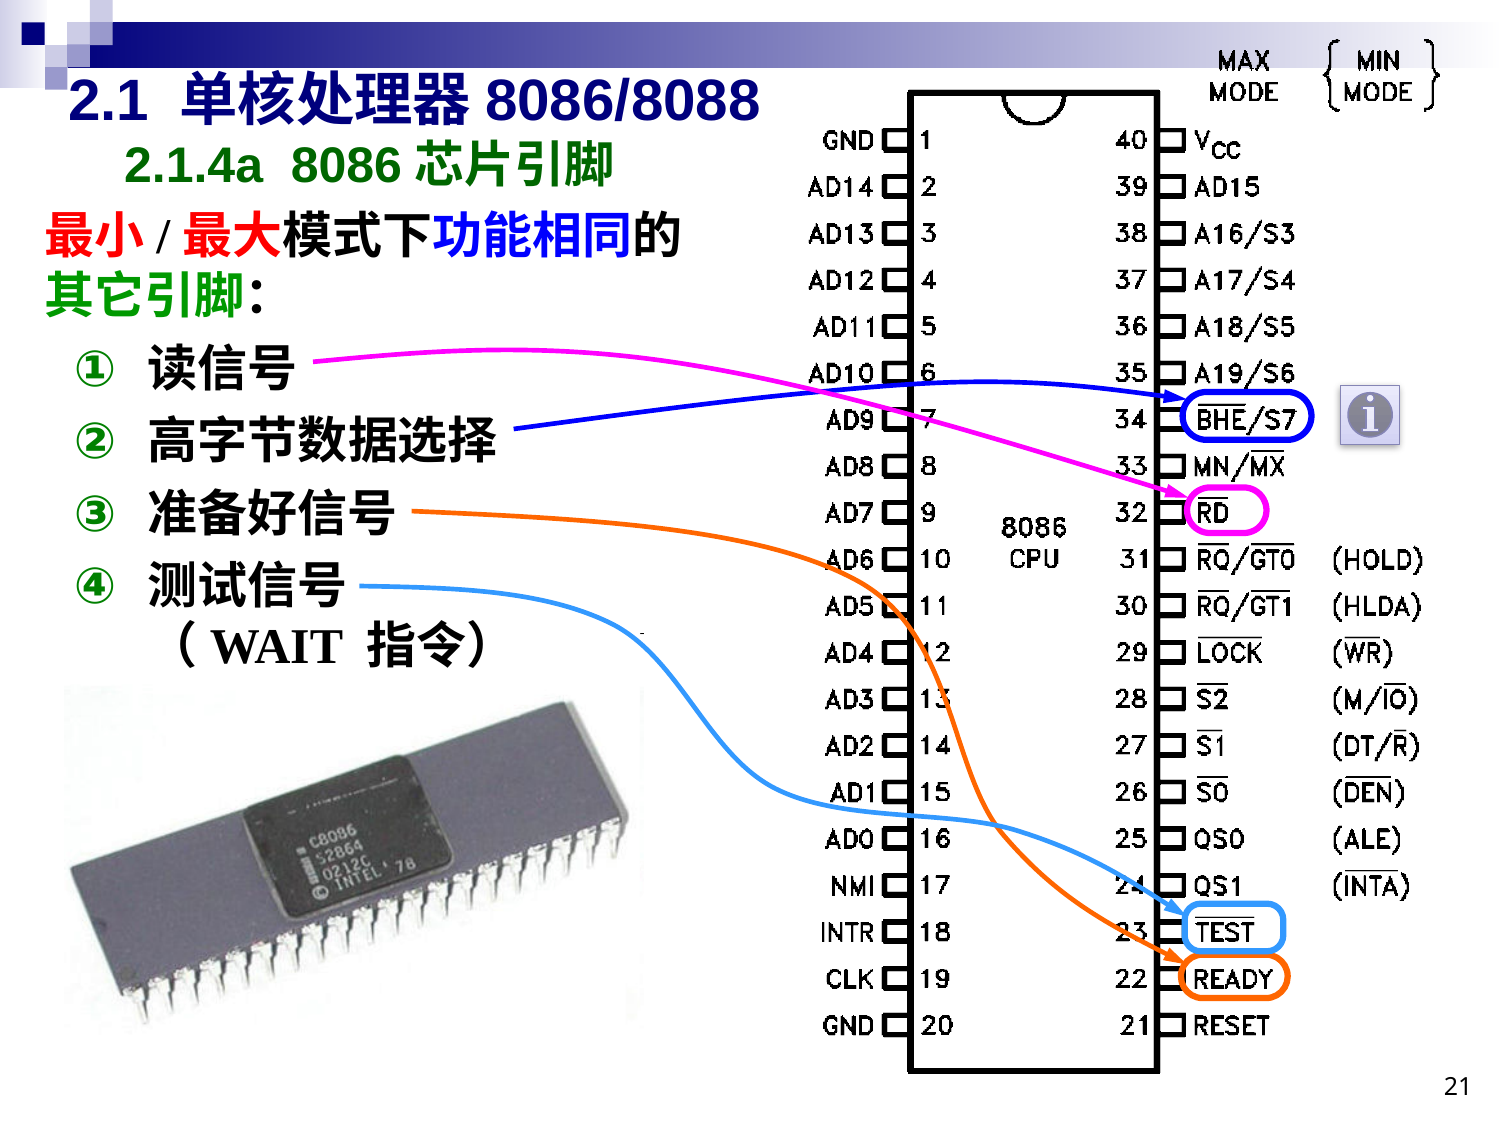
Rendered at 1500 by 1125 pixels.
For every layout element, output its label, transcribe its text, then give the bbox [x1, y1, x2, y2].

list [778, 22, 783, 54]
title 2.1 单核处理器8086/8088 2.1.4a 8086芯片引脚 [52, 54, 791, 224]
text_box [689, 22, 693, 54]
text_box [649, 651, 791, 796]
text_box [359, 585, 625, 631]
picture [796, 30, 1445, 1083]
picture [64, 632, 644, 1067]
text_box [513, 412, 694, 430]
text_box [312, 349, 791, 436]
slide_number 21 [1137, 1037, 1488, 1113]
list 最小/最大模式下功能相同的 其它引脚： 读信号 高字节数据选择 准备好信号 测试信号 （WAIT 指令） [29, 195, 774, 977]
text_box [411, 510, 791, 733]
